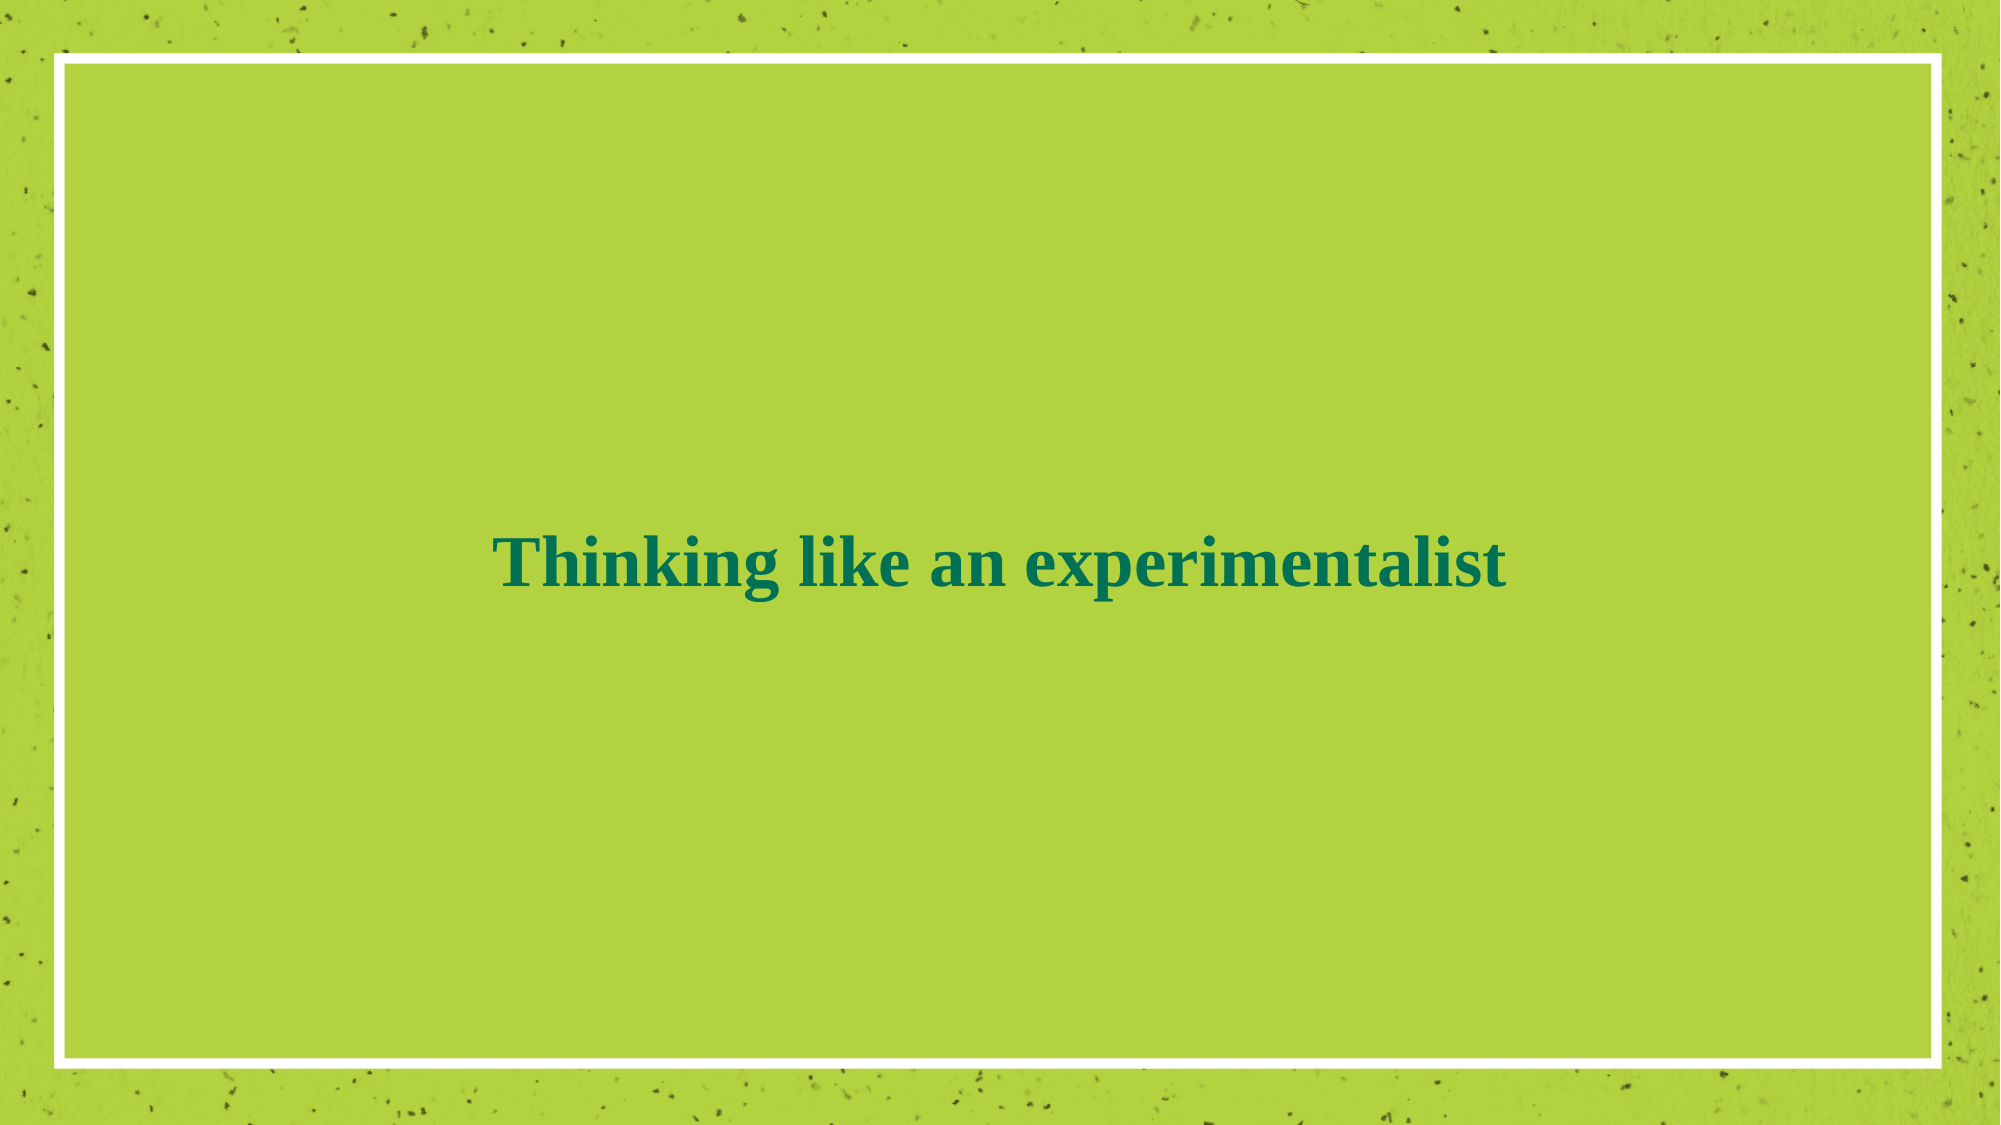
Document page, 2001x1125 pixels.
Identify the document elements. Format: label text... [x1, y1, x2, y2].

picture [0, 0, 2000, 1125]
title Thinking like an experimentalist [100, 453, 1900, 672]
